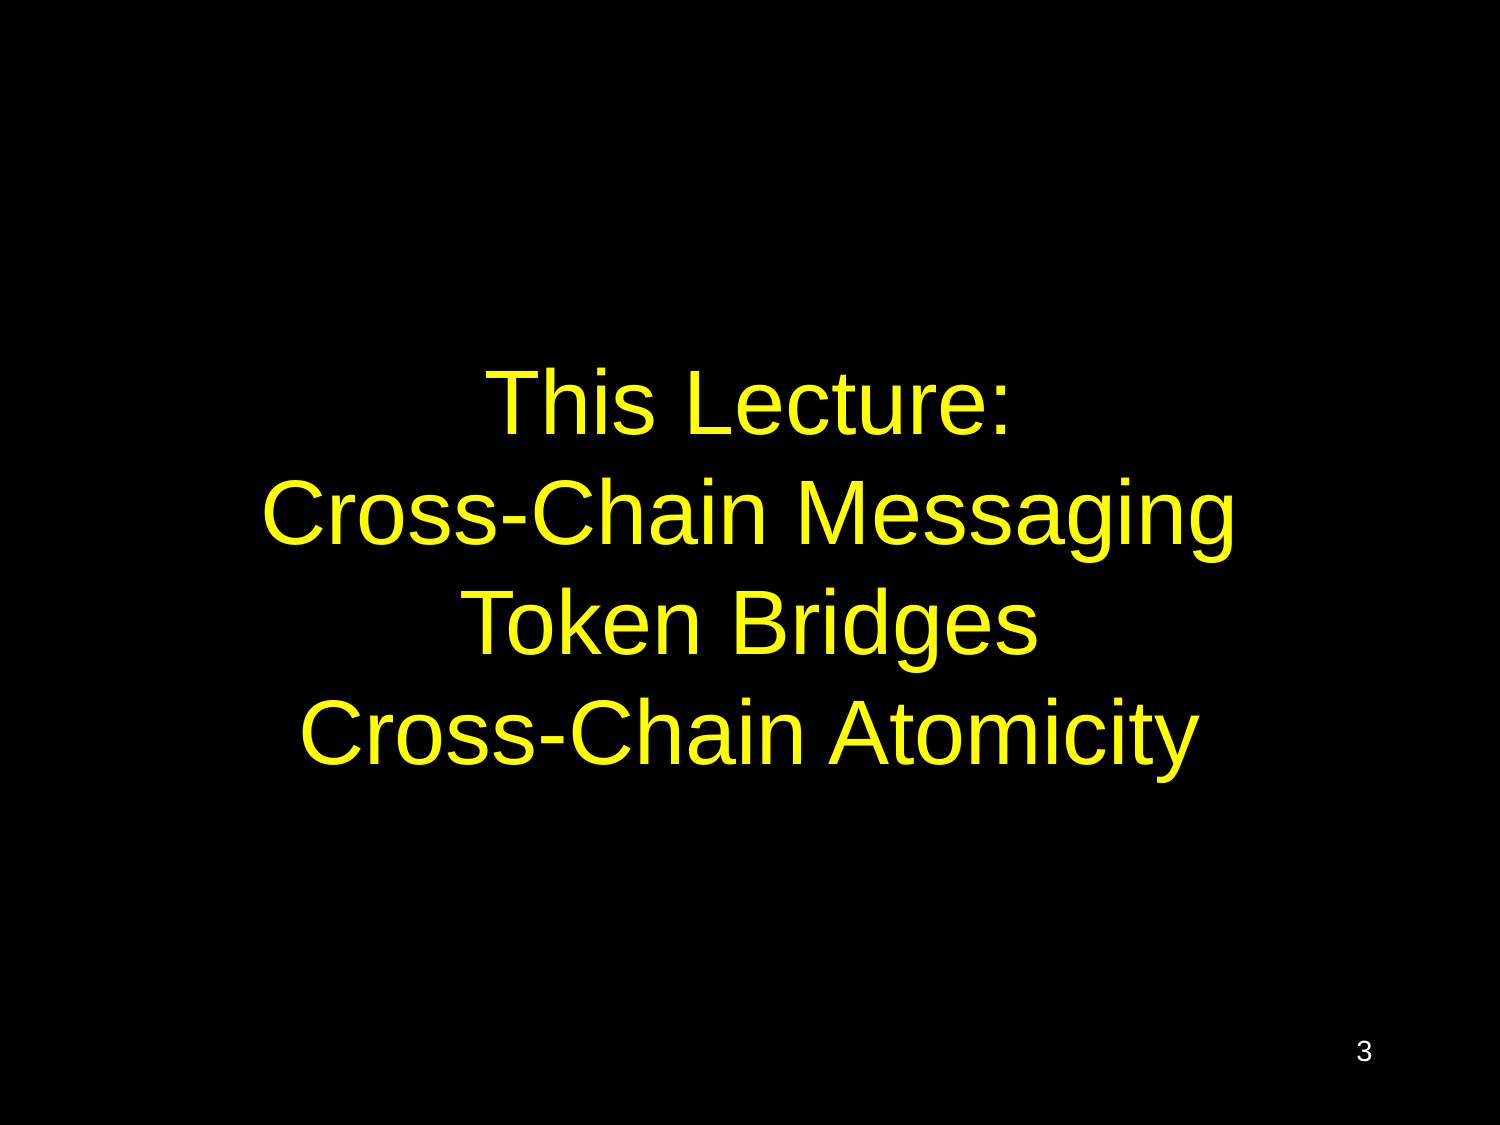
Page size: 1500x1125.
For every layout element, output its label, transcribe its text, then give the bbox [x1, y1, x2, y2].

slide_number 3 [1074, 1024, 1388, 1101]
title This Lecture: Cross-Chain Messaging Token Bridges Cross-Chain Atomicity [112, 468, 1388, 657]
